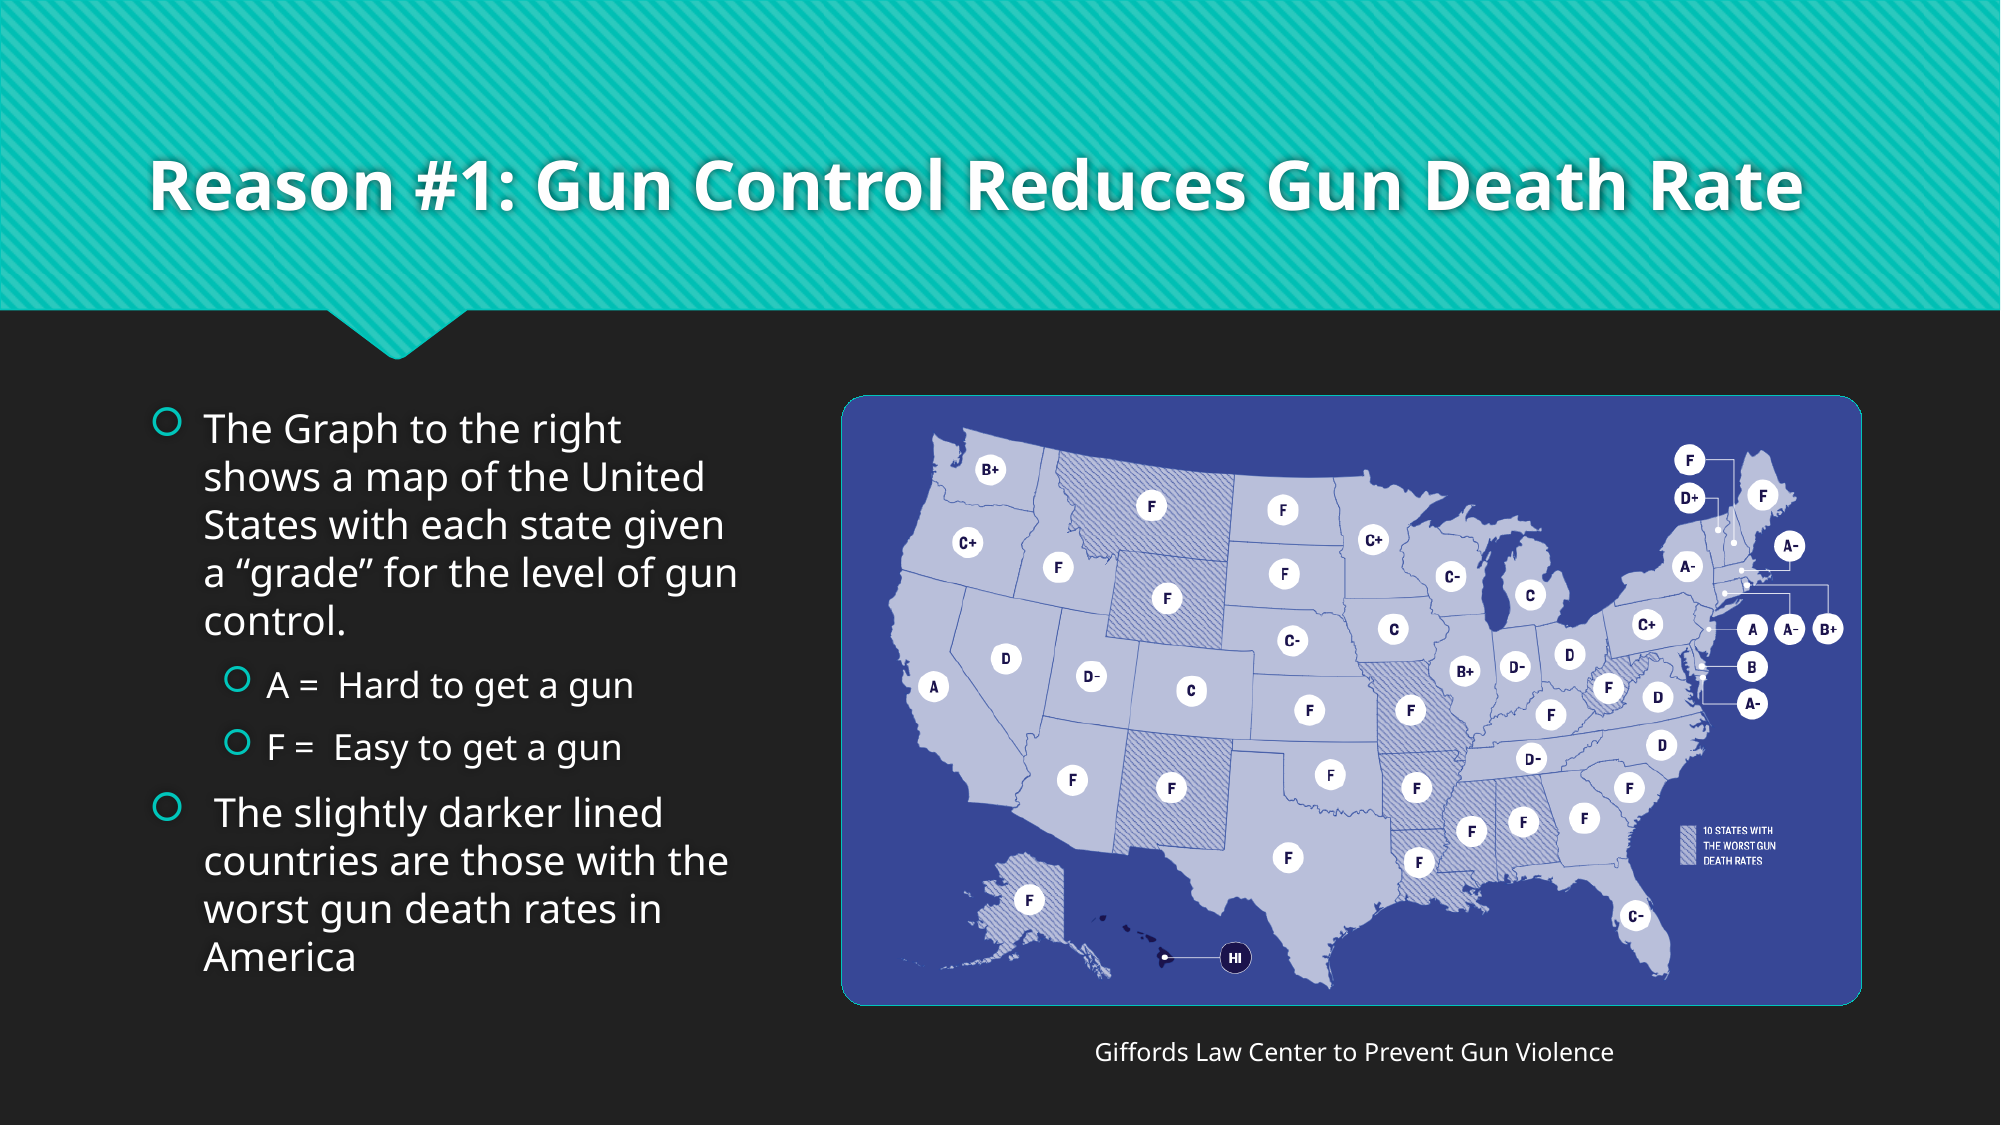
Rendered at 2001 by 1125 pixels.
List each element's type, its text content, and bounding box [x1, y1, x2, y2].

list The Graph to the right shows a map of the United States with each state given a “grade” for the level of gun control. A = Hard to get a gun F = Easy to get a gun The slightly darker lined countries are those with the worst gun death rates in America [134, 395, 764, 992]
picture [841, 395, 1863, 1006]
text_box Giffords Law Center to Prevent Gun Violence [918, 1028, 1786, 1074]
title Reason #1: Gun Control Reduces Gun Death Rate [132, 73, 1868, 233]
